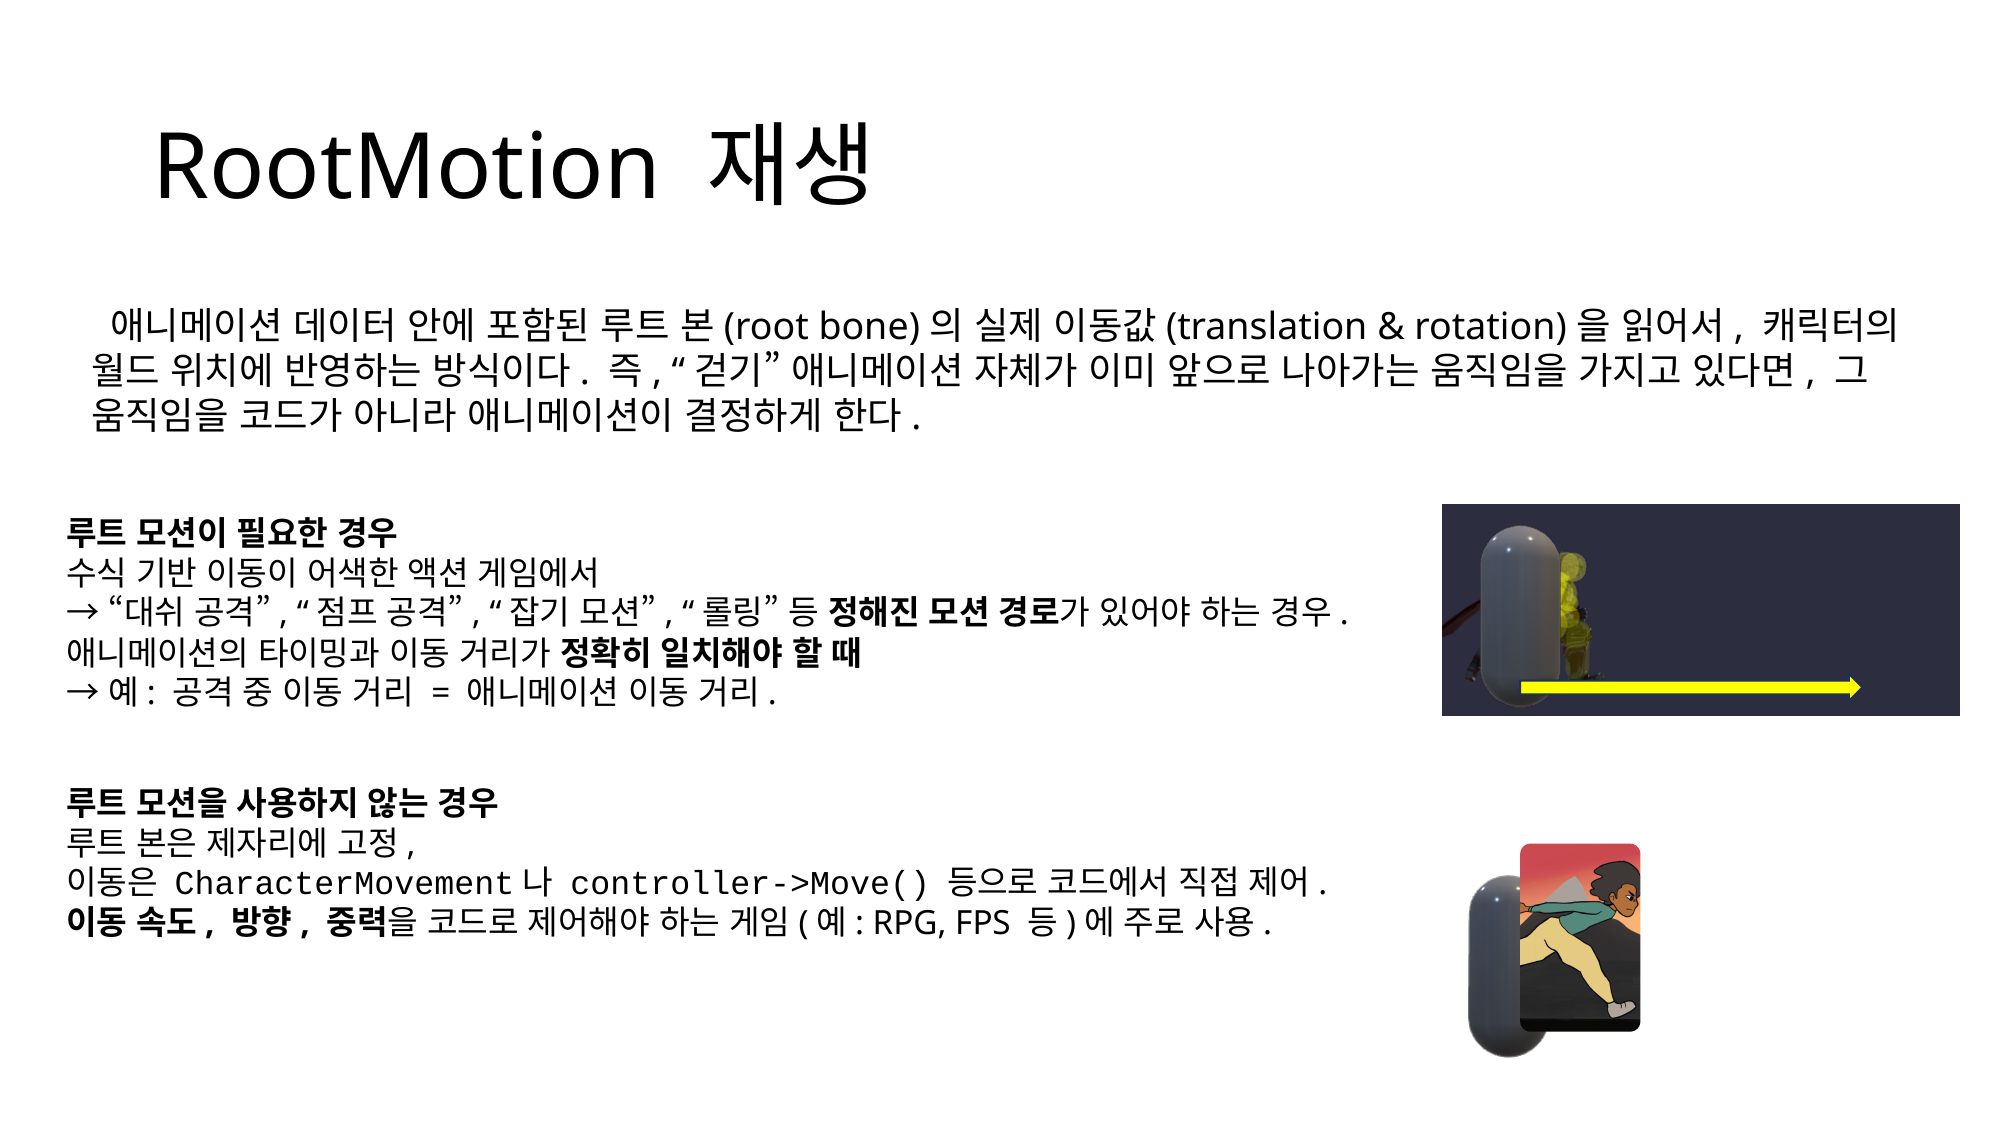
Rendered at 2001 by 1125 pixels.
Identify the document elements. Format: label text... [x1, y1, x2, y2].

text_box 애니메이션 데이터 안에 포함된 루트 본(root bone)의 실제 이동값(translation & rotation)을 읽어서, 캐릭터의 월드 위치에 반영하는 방식이다. 즉, “걷기” 애니메이션 자체가 이미 앞으로 나아가는 움직임을 가지고 있다면, 그 움직임을 코드가 아니라 애니메이션이 결정하게 한다. [76, 295, 1942, 445]
text_box 루트 모션을 사용하지 않는 경우 루트 본은 제자리에 고정, 이동은 CharacterMovement나 controller->Move() 등으로 코드에서 직접 제어. 이동 속도, 방향, 중력을 코드로 제어해야 하는 게임(예: RPG, FPS 등)에 주로 사용. [51, 774, 1364, 949]
picture [1442, 504, 1960, 716]
text_box 루트 모션이 필요한 경우 수식 기반 이동이 어색한 액션 게임에서 → “대쉬 공격”, “점프 공격”, “잡기 모션”, “롤링” 등 정해진 모션 경로가 있어야 하는 경우. 애니메이션의 타이밍과 이동 거리가 정확히 일치해야 할 때 → 예: 공격 중 이동 거리 = 애니메이션 이동 거리. [51, 504, 1452, 719]
picture [1462, 843, 1641, 1063]
title RootMotion 재생 [137, 59, 1863, 278]
